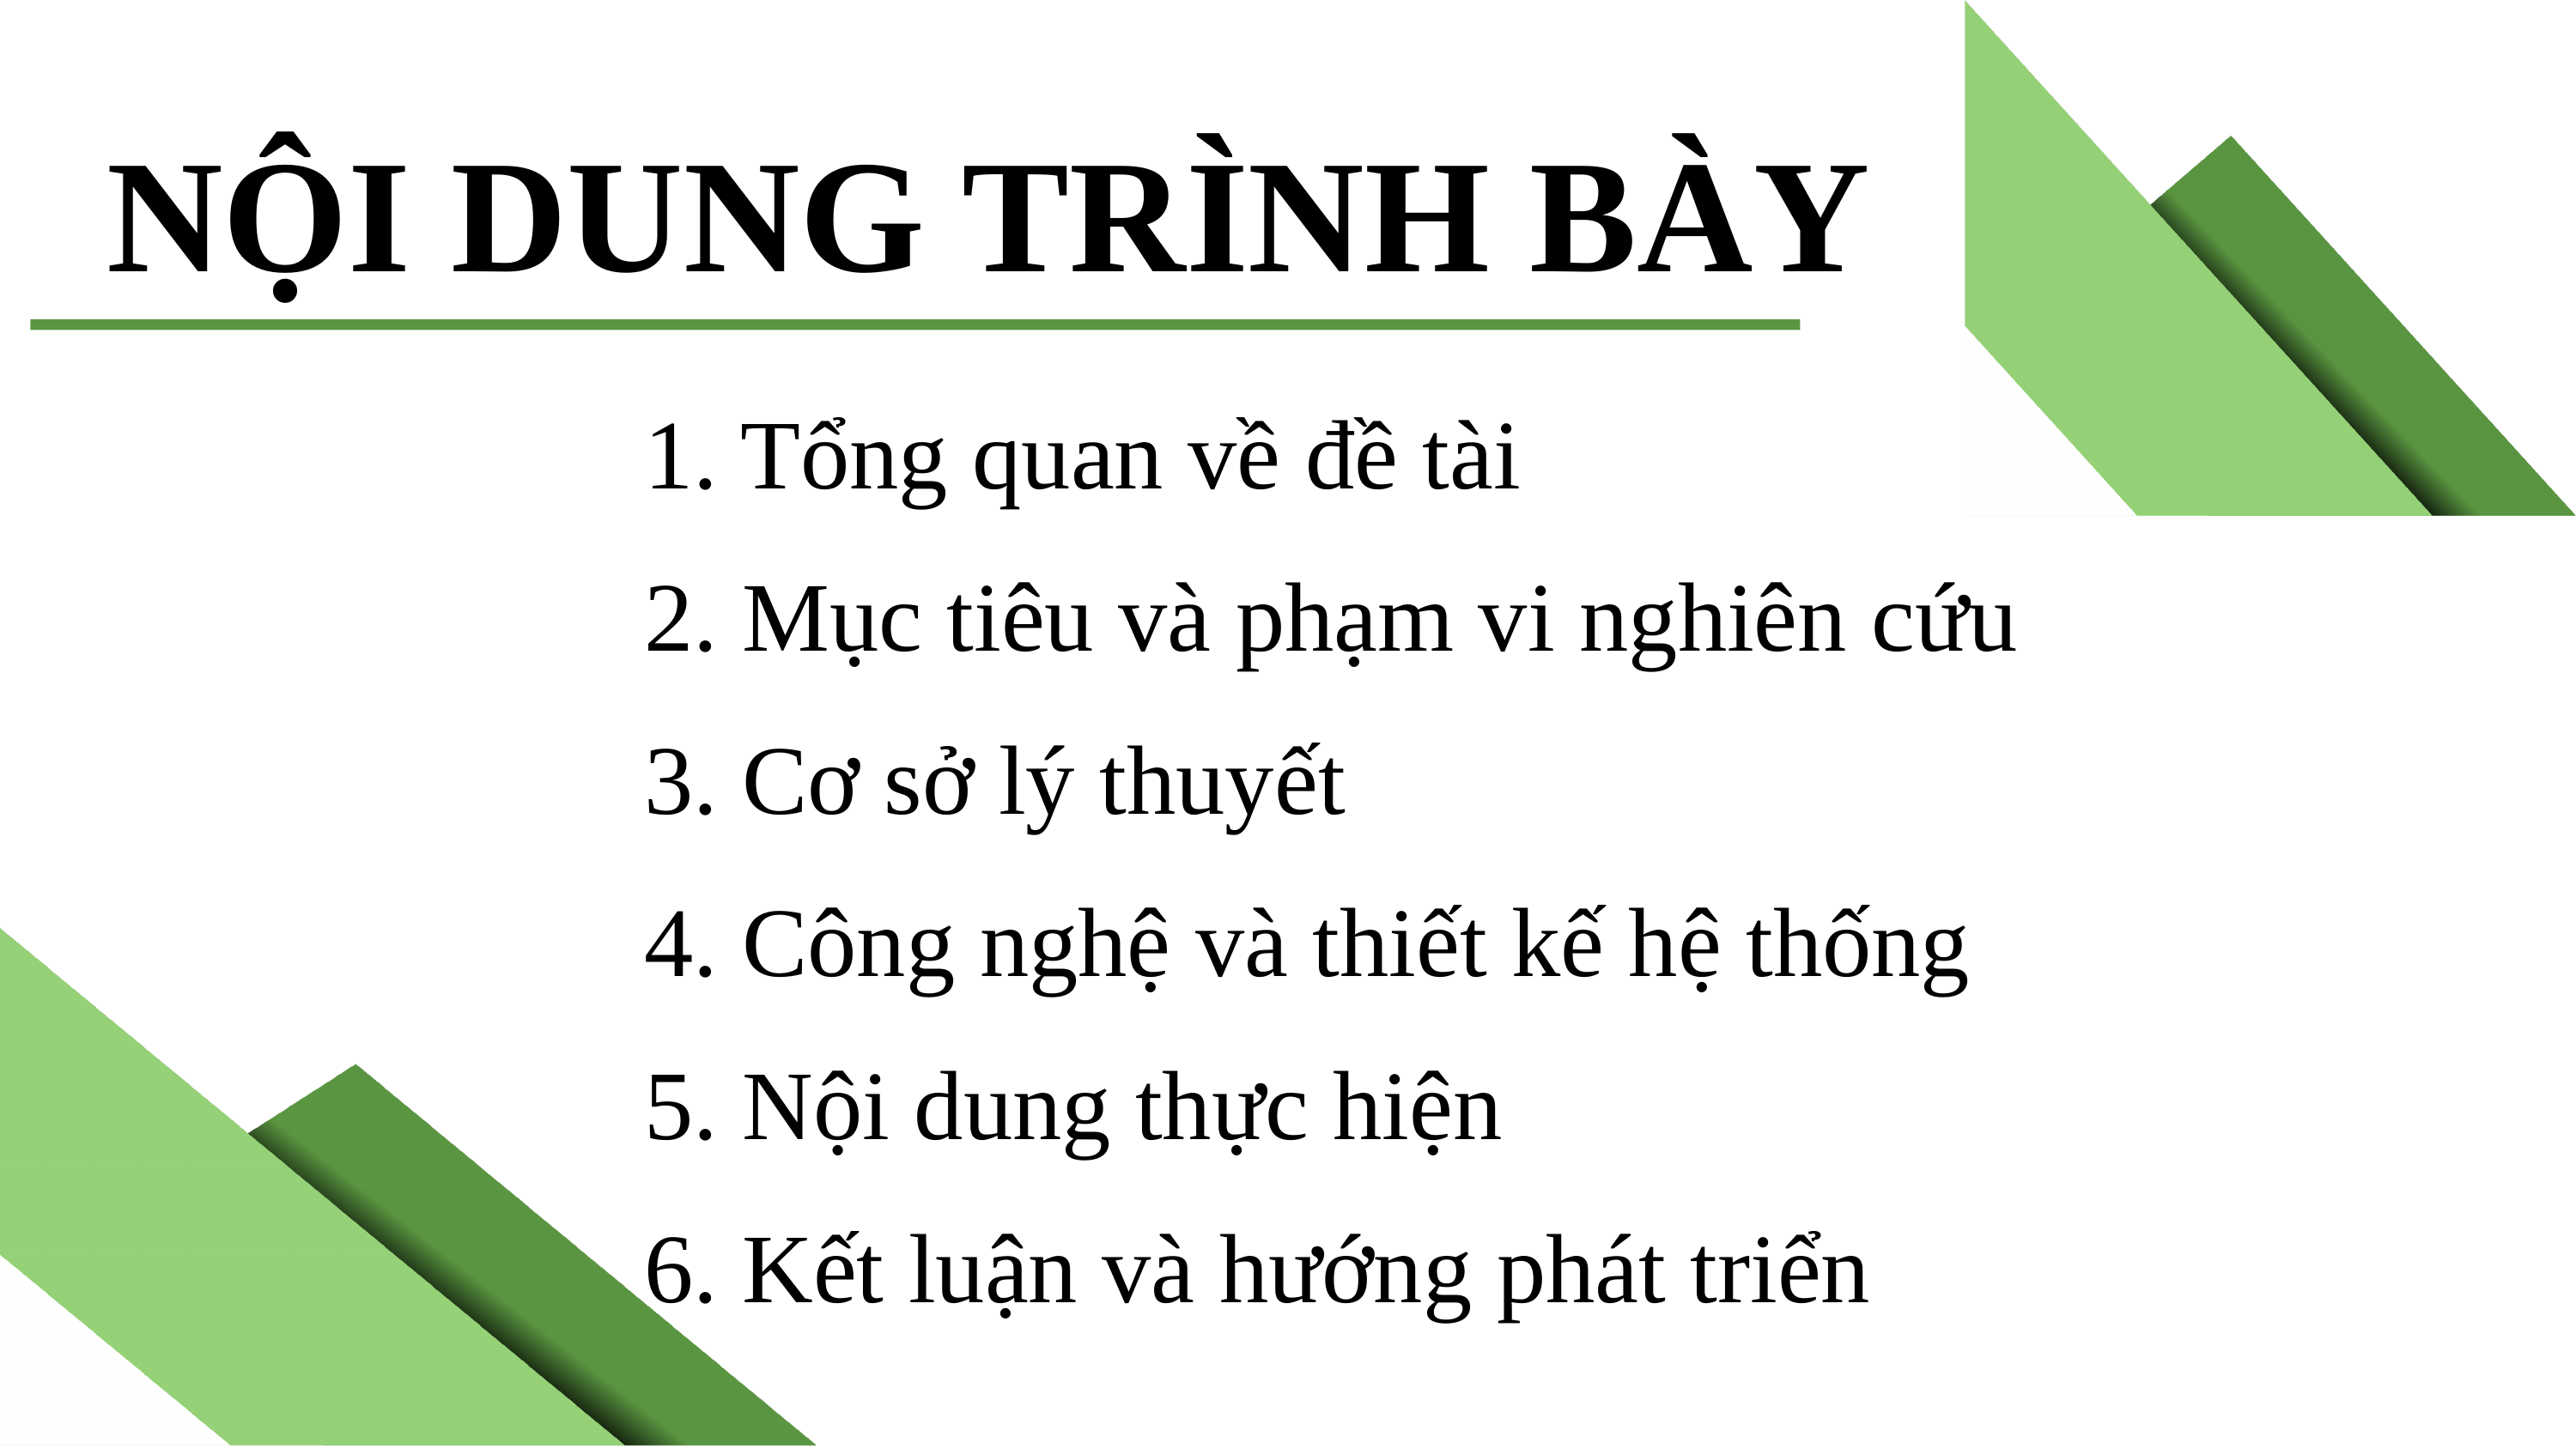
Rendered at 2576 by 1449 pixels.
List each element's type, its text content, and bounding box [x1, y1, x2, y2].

text_box INTRODUCTION [144, 319, 1342, 324]
text_box [1965, 0, 2576, 516]
text_box [0, 928, 817, 1446]
text_box NỘI DUNG TRÌNH BÀY [46, 78, 1932, 304]
text_box 1. Tổng quan về đề tài 2. Mục tiêu và phạm vi nghiên cứu 3. Cơ sở lý thuyết 4. Công nghệ và thiết kế hệ thống 5. Nội dung thực hiện 6. Kết luận và hướng phát triển [644, 345, 2158, 1323]
text_box INTRODUCTION [144, 325, 1342, 483]
